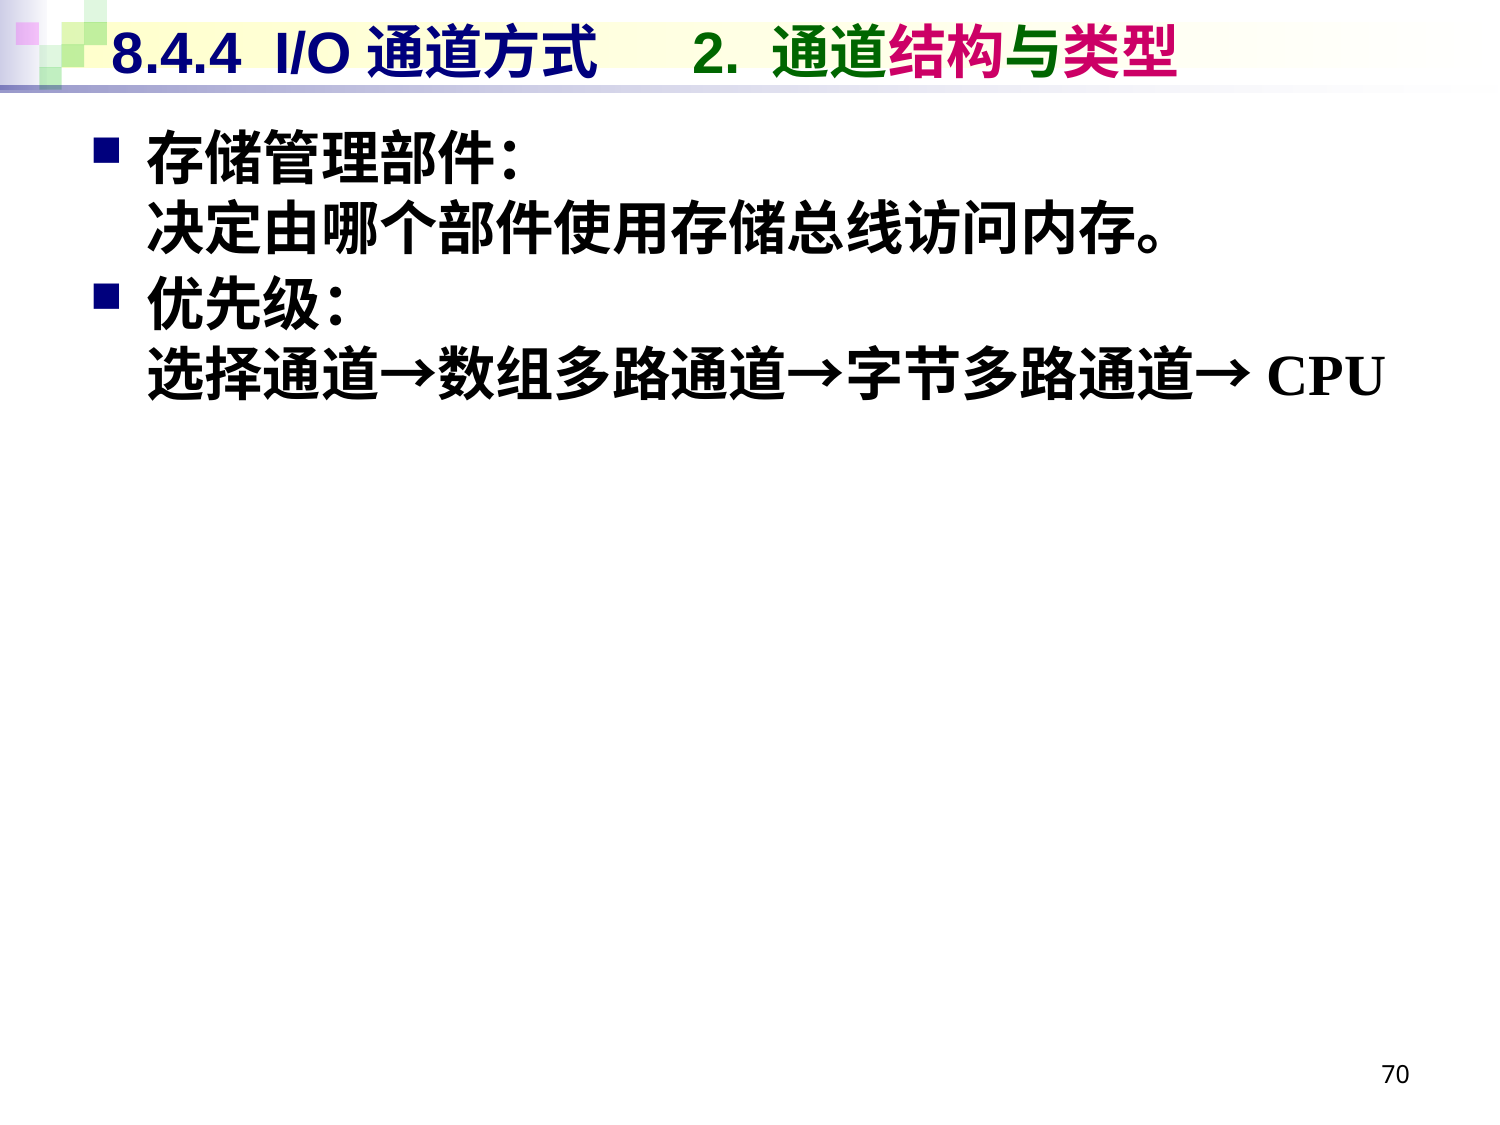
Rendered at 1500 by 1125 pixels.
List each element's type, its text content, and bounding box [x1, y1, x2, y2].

title 8.4.4 I/O通道方式 2. 通道结构与类型 [96, 6, 1448, 94]
list 存储管理部件： 决定由哪个部件使用存储总线访问内存。 优先级： 选择通道→数组多路通道→字节多路通道→CPU [74, 113, 1448, 1107]
